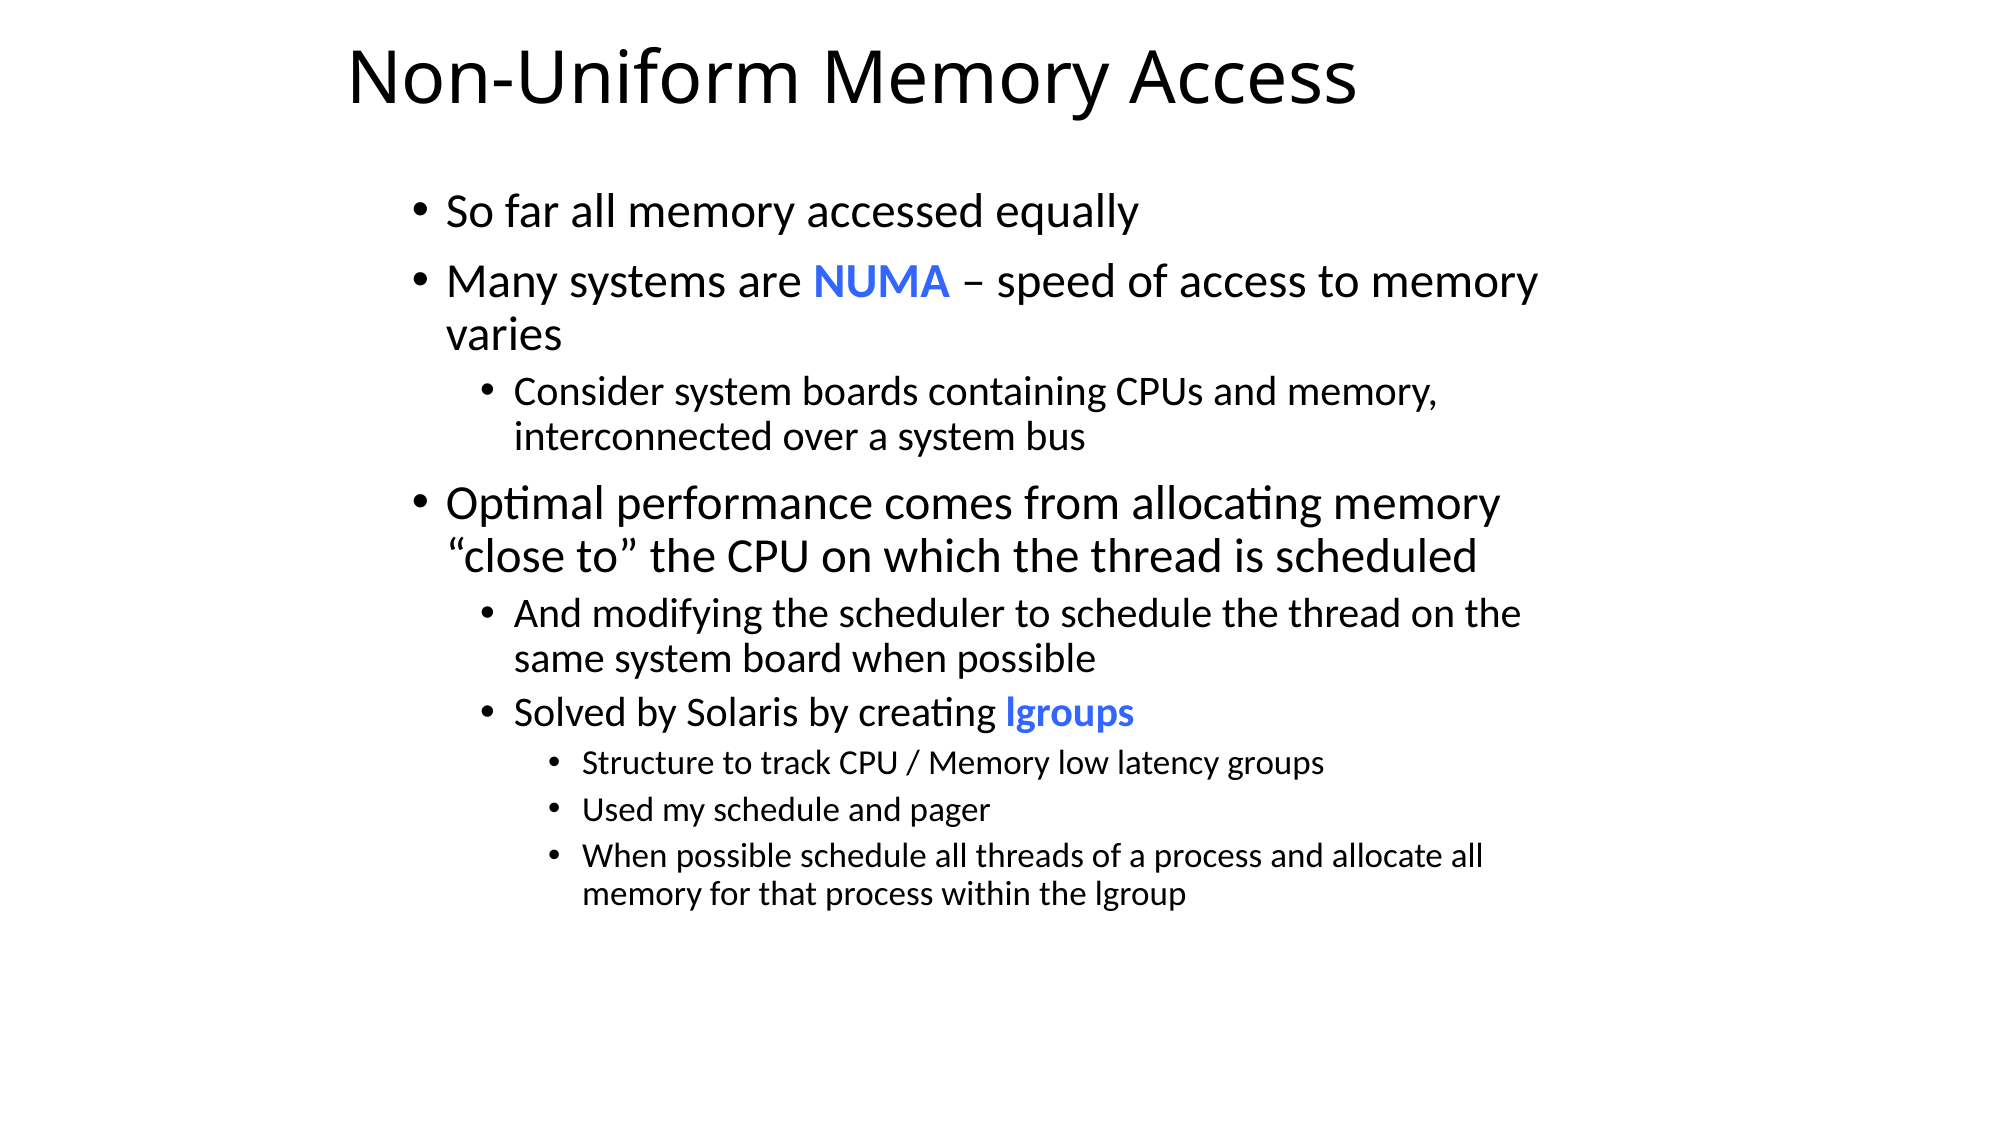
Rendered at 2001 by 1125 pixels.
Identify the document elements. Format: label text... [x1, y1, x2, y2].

list So far all memory accessed equally Many systems are NUMA – speed of access to memory varies Consider system boards containing CPUs and memory, interconnected over a system bus Optimal performance comes from allocating memory “close to” the CPU on which the thread is scheduled And modifying the scheduler to schedule the thread on the same system board when possible Solved by Solaris by creating lgroups Structure to track CPU / Memory low latency groups Used my schedule and pager When possible schedule all threads of a process and allocate all memory for that process within the lgroup [396, 177, 1573, 921]
title Non-Uniform Memory Access [331, 33, 1682, 128]
